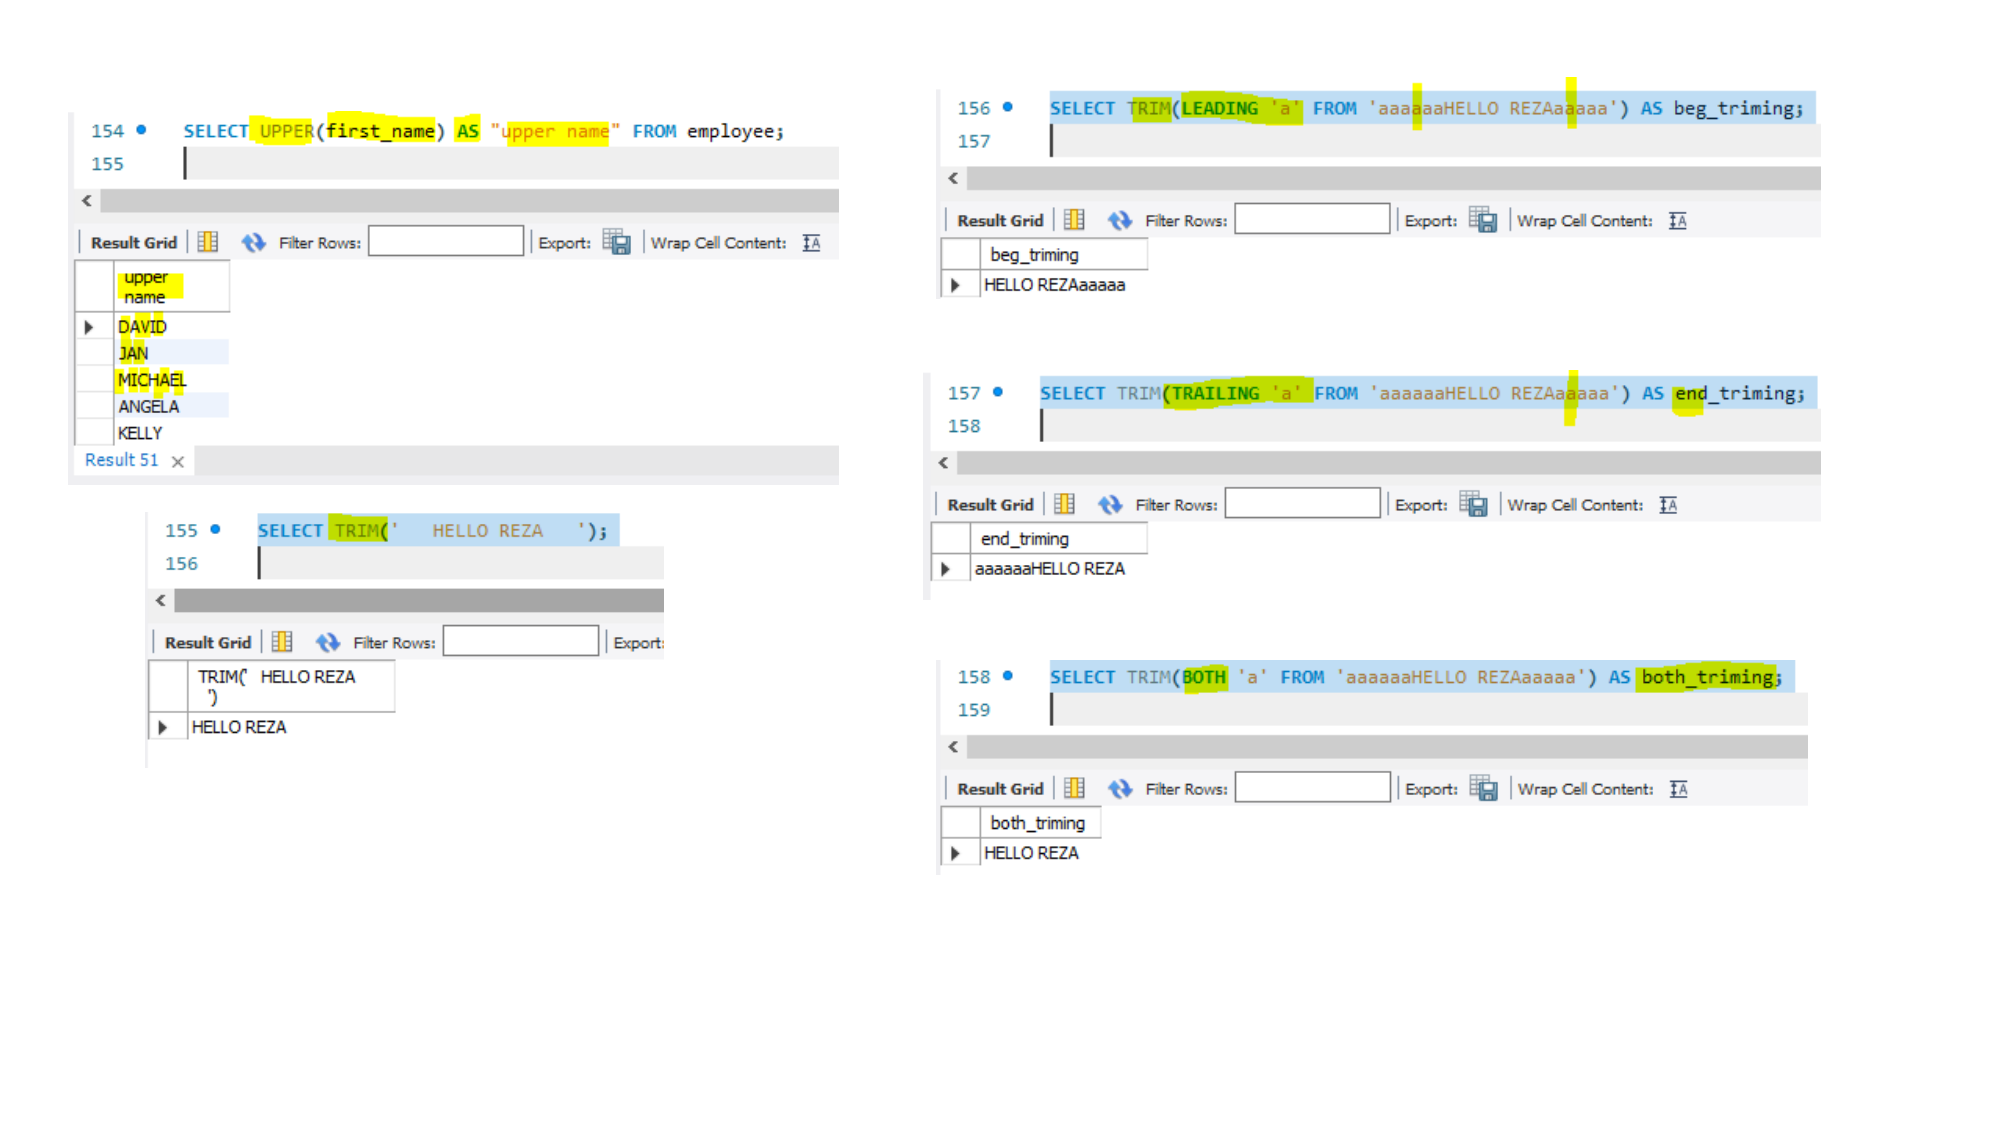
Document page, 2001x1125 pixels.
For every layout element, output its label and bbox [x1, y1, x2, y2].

picture [68, 111, 839, 485]
picture [923, 370, 1821, 600]
picture [936, 77, 1821, 299]
picture [145, 512, 664, 768]
picture [936, 660, 1808, 875]
